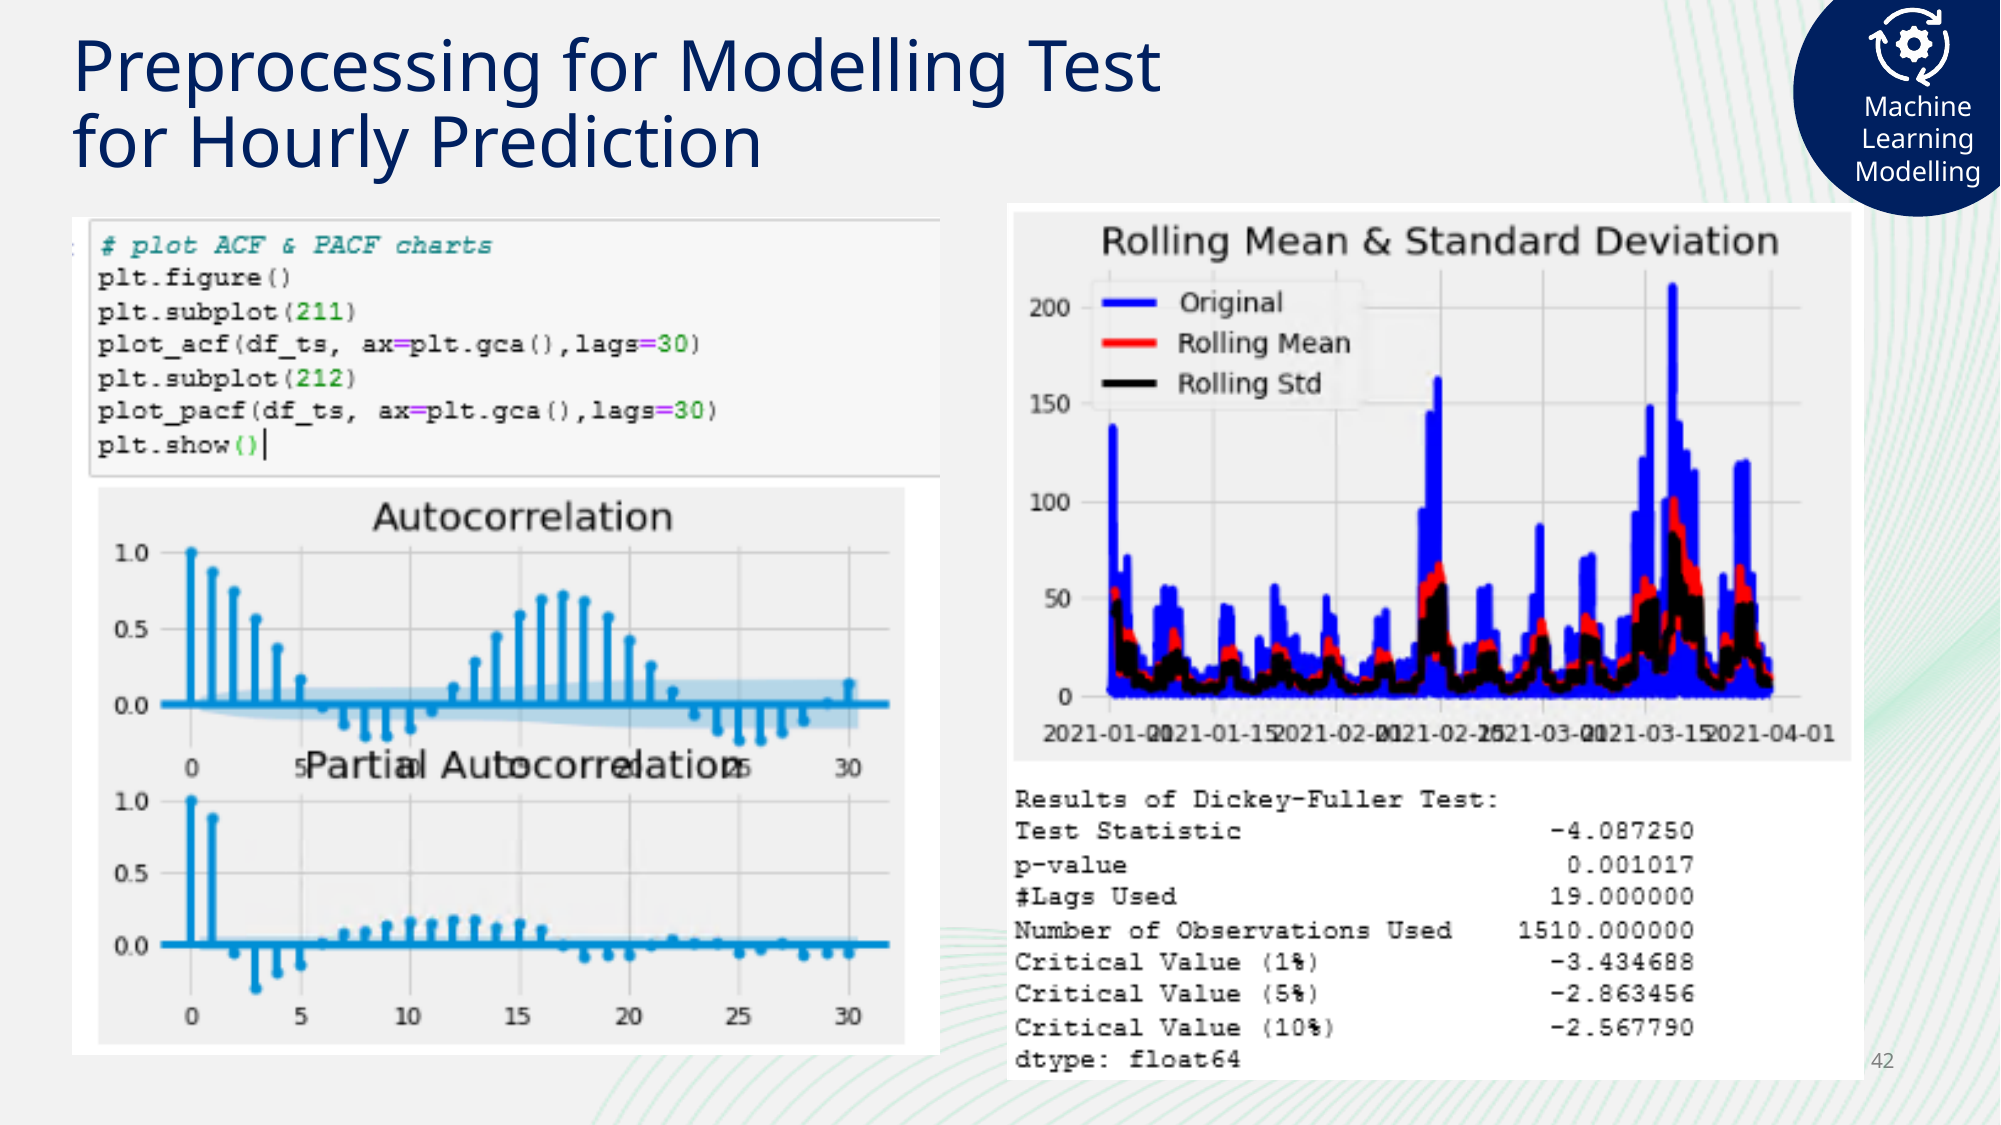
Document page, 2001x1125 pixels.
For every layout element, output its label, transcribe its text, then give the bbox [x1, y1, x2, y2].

picture [72, 0, 2001, 1125]
title Preprocessing for Modelling Test for Hourly Prediction [72, 30, 1576, 185]
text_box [1793, 0, 2000, 217]
